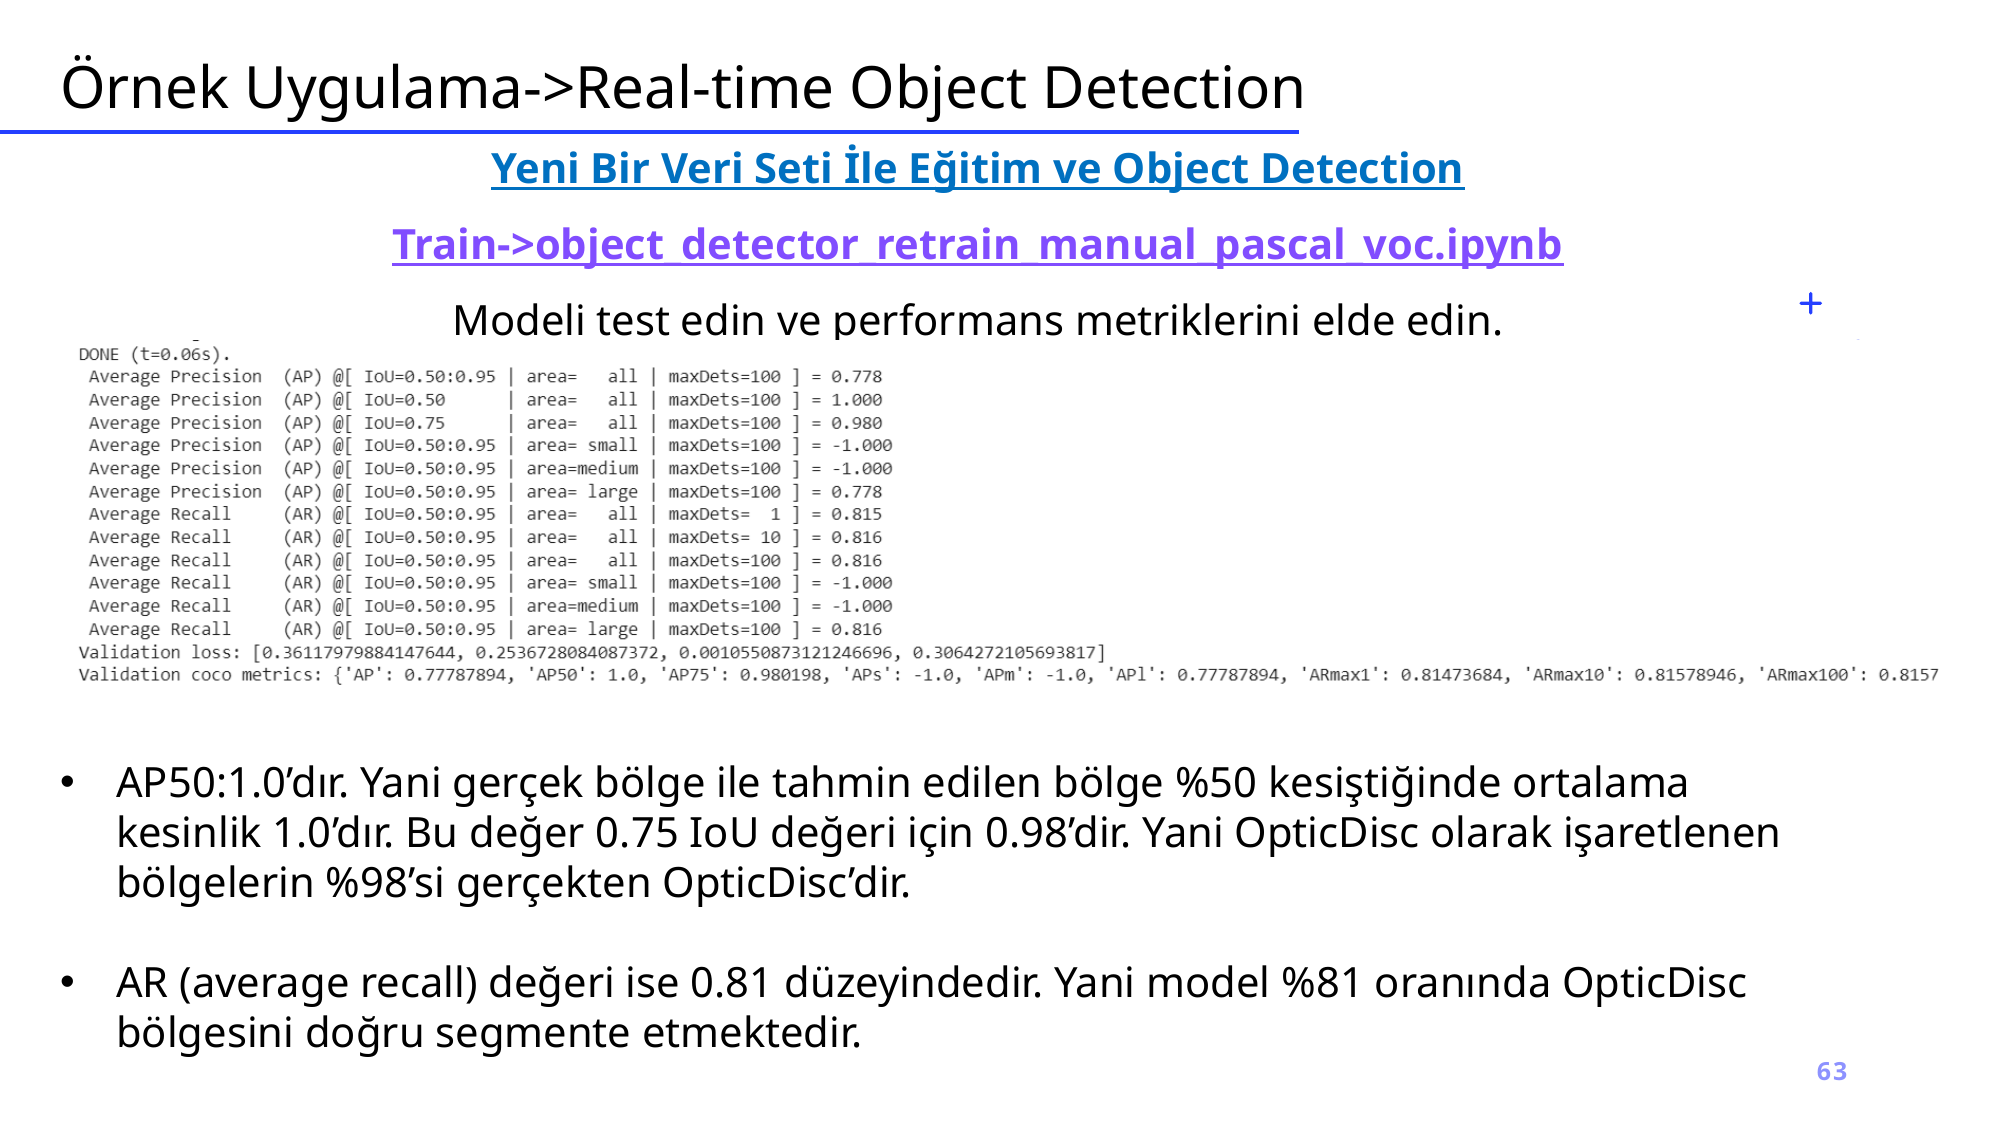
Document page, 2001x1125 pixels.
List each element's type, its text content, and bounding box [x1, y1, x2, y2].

text_box AP50:1.0’dır. Yani gerçek bölge ile tahmin edilen bölge %50 kesiştiğinde ortalama kesinlik 1.0’dır. Bu değer 0.75 IoU değeri için 0.98’dir. Yani OpticDisc olarak işaretlenen bölgelerin %98’si gerçekten OpticDisc’dir. AR (average recall) değeri ise 0.81 düzeyindedir. Yani model %81 oranında OpticDisc bölgesini doğru segmente etmektedir. [45, 748, 1863, 1064]
text_box Yeni Bir Veri Seti İle Eğitim ve Object Detection Train->object_detector_retrain_manual_pascal_voc.ipynb Modeli test edin ve performans metriklerini elde edin. [32, 129, 1923, 1050]
slide_number 63 [1412, 1064, 1863, 1103]
picture [61, 340, 1939, 689]
title Örnek Uygulama->Real-time Object Detection [45, 35, 1923, 129]
